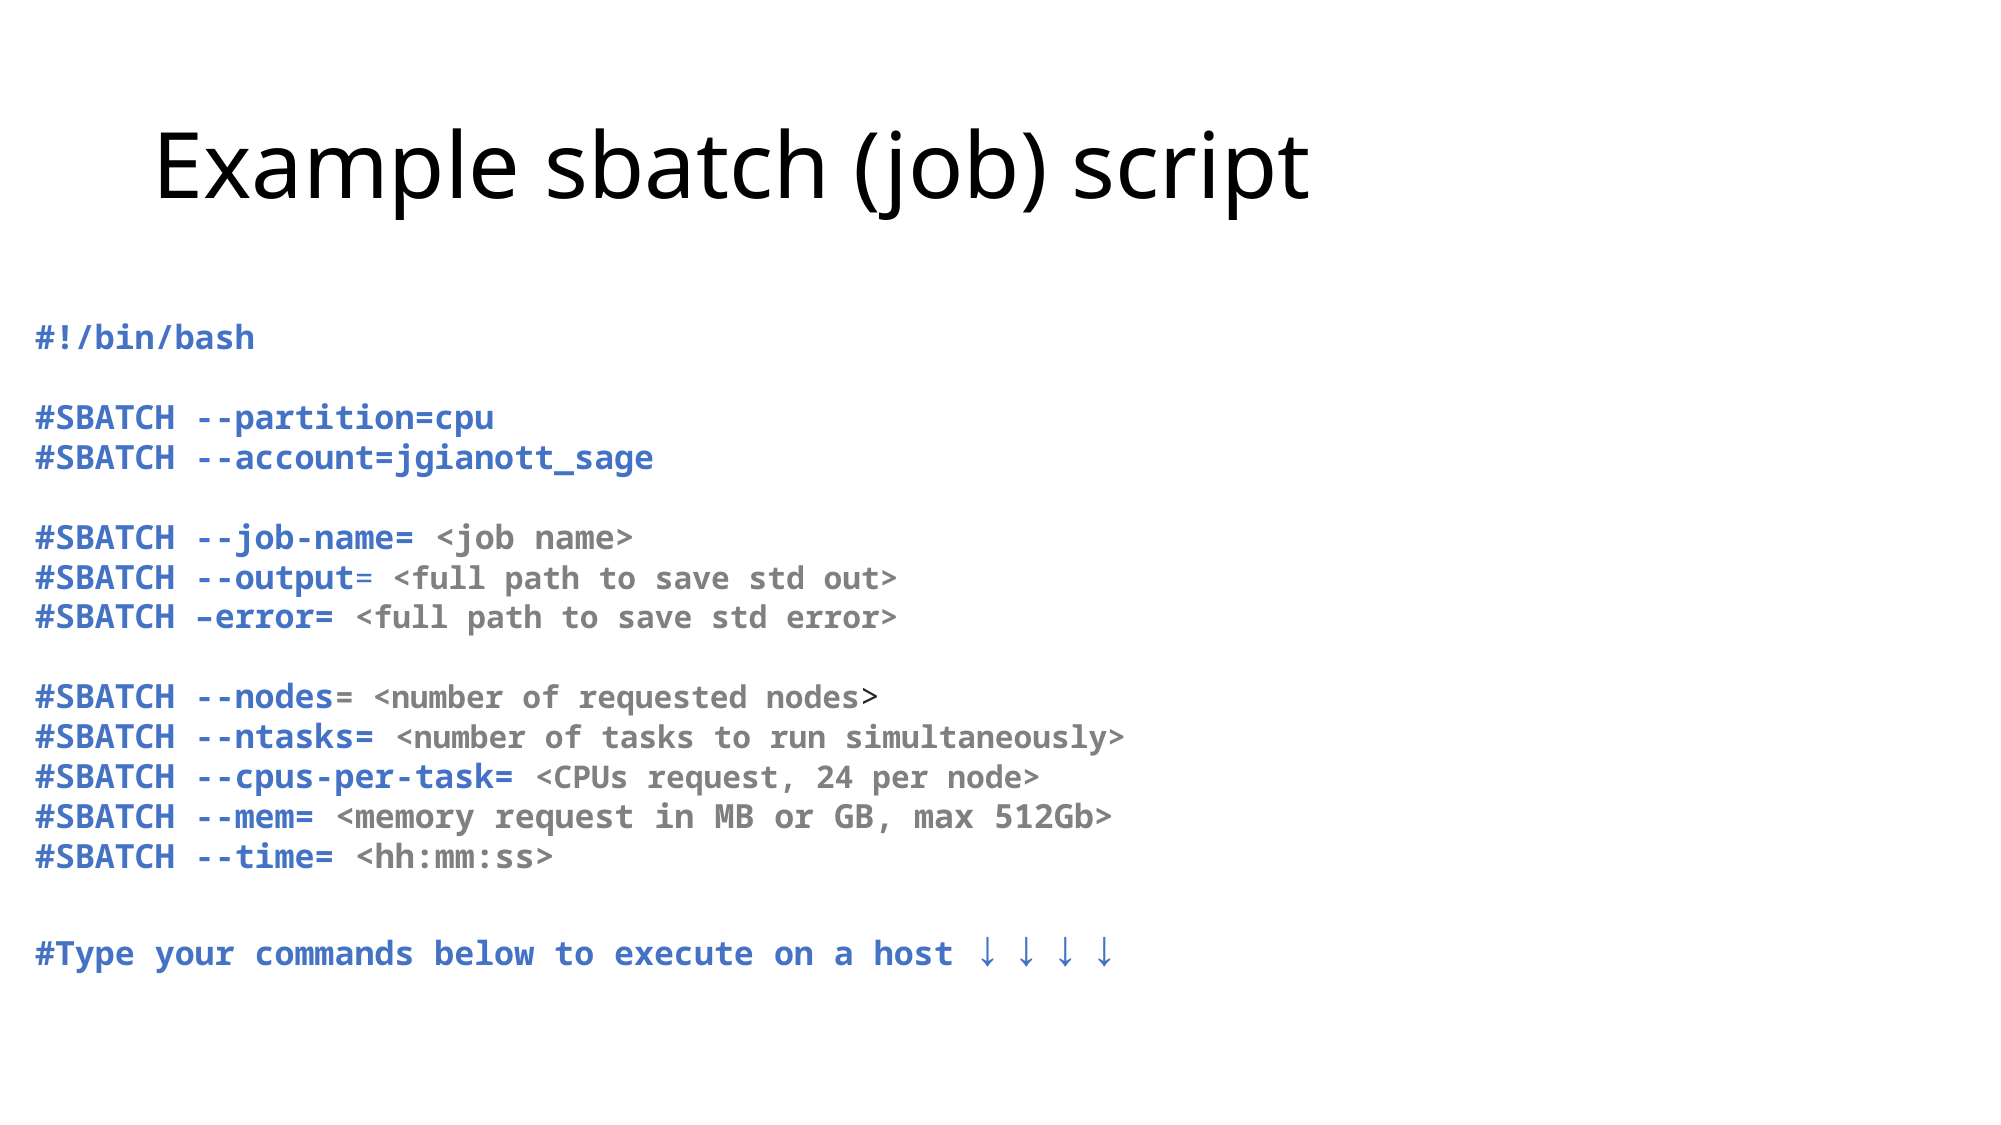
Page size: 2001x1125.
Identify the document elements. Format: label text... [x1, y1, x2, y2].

list #!/bin/bash #SBATCH --partition=cpu #SBATCH --account=jgianott_sage #SBATCH --job-name= <job name> #SBATCH --output= <full path to save std out> #SBATCH –error= <full path to save std error> #SBATCH --nodes= <number of requested nodes> #SBATCH --ntasks= <number of tasks to run simultaneously> #SBATCH --cpus-per-task= <CPUs request, 24 per node> #SBATCH --mem= <memory request in MB or GB, max 512Gb> #SBATCH --time= <hh:mm:ss> #Type your commands below to execute on a host ↓ ↓ ↓ ↓ [19, 308, 2000, 1023]
title Example sbatch (job) script [137, 59, 1863, 278]
